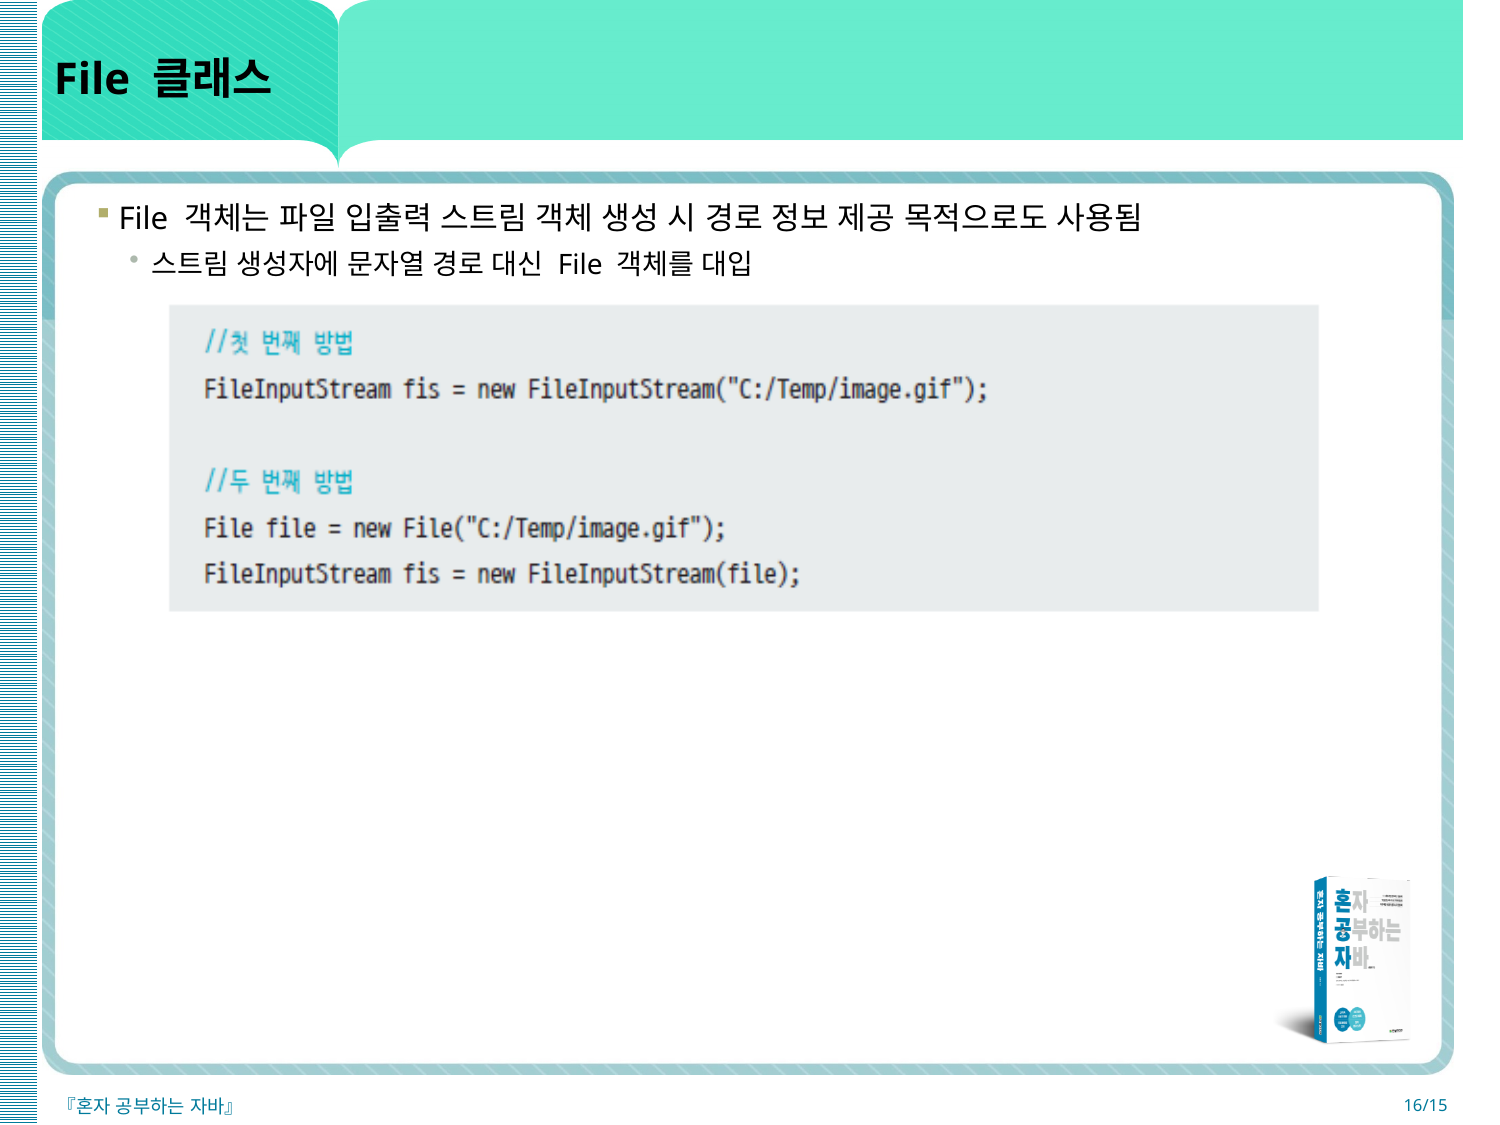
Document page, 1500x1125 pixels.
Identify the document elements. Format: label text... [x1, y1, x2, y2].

list File 객체는 파일 입출력 스트림 객체 생성 시 경로 정보 제공 목적으로도 사용됨 스트림 생성자에 문자열 경로 대신 File 객체를 대입 [37, 187, 1463, 1091]
picture [116, 1102, 131, 1107]
picture [42, 0, 1463, 187]
picture [162, 299, 1326, 626]
picture [68, 1097, 75, 1110]
picture [225, 1102, 232, 1115]
title File 클래스 [39, 42, 1280, 138]
picture [1243, 797, 1488, 1122]
